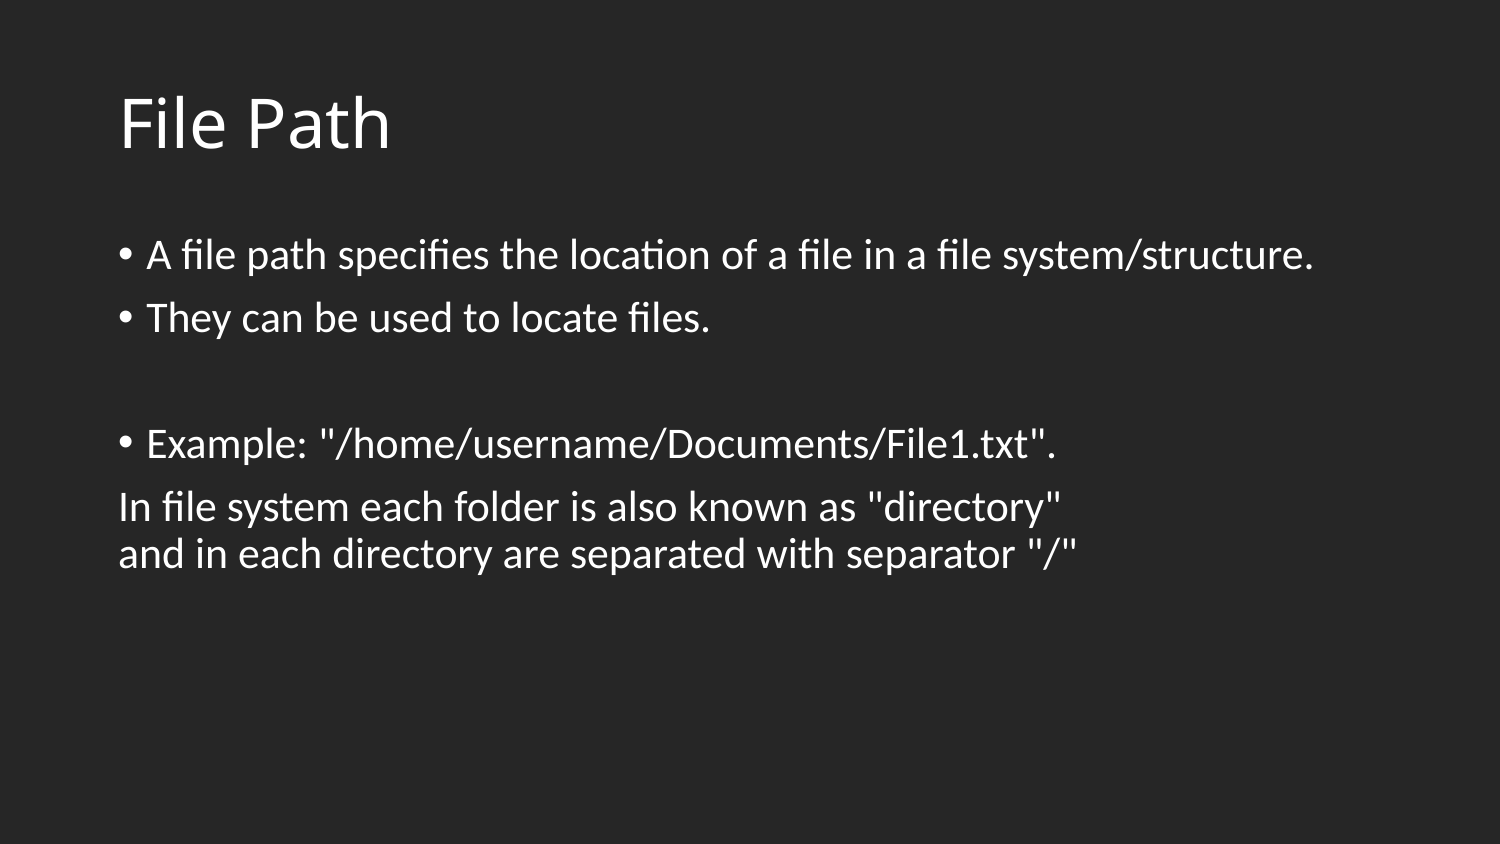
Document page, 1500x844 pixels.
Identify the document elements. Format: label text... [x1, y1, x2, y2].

list A file path specifies the location of a file in a file system/structure. They can be used to locate files. Example: "/home/username/Documents/File1.txt". In file system each folder is also known as "directory" and in each directory are separated with separator "/" [103, 224, 1447, 719]
title File Path [103, 44, 1397, 208]
